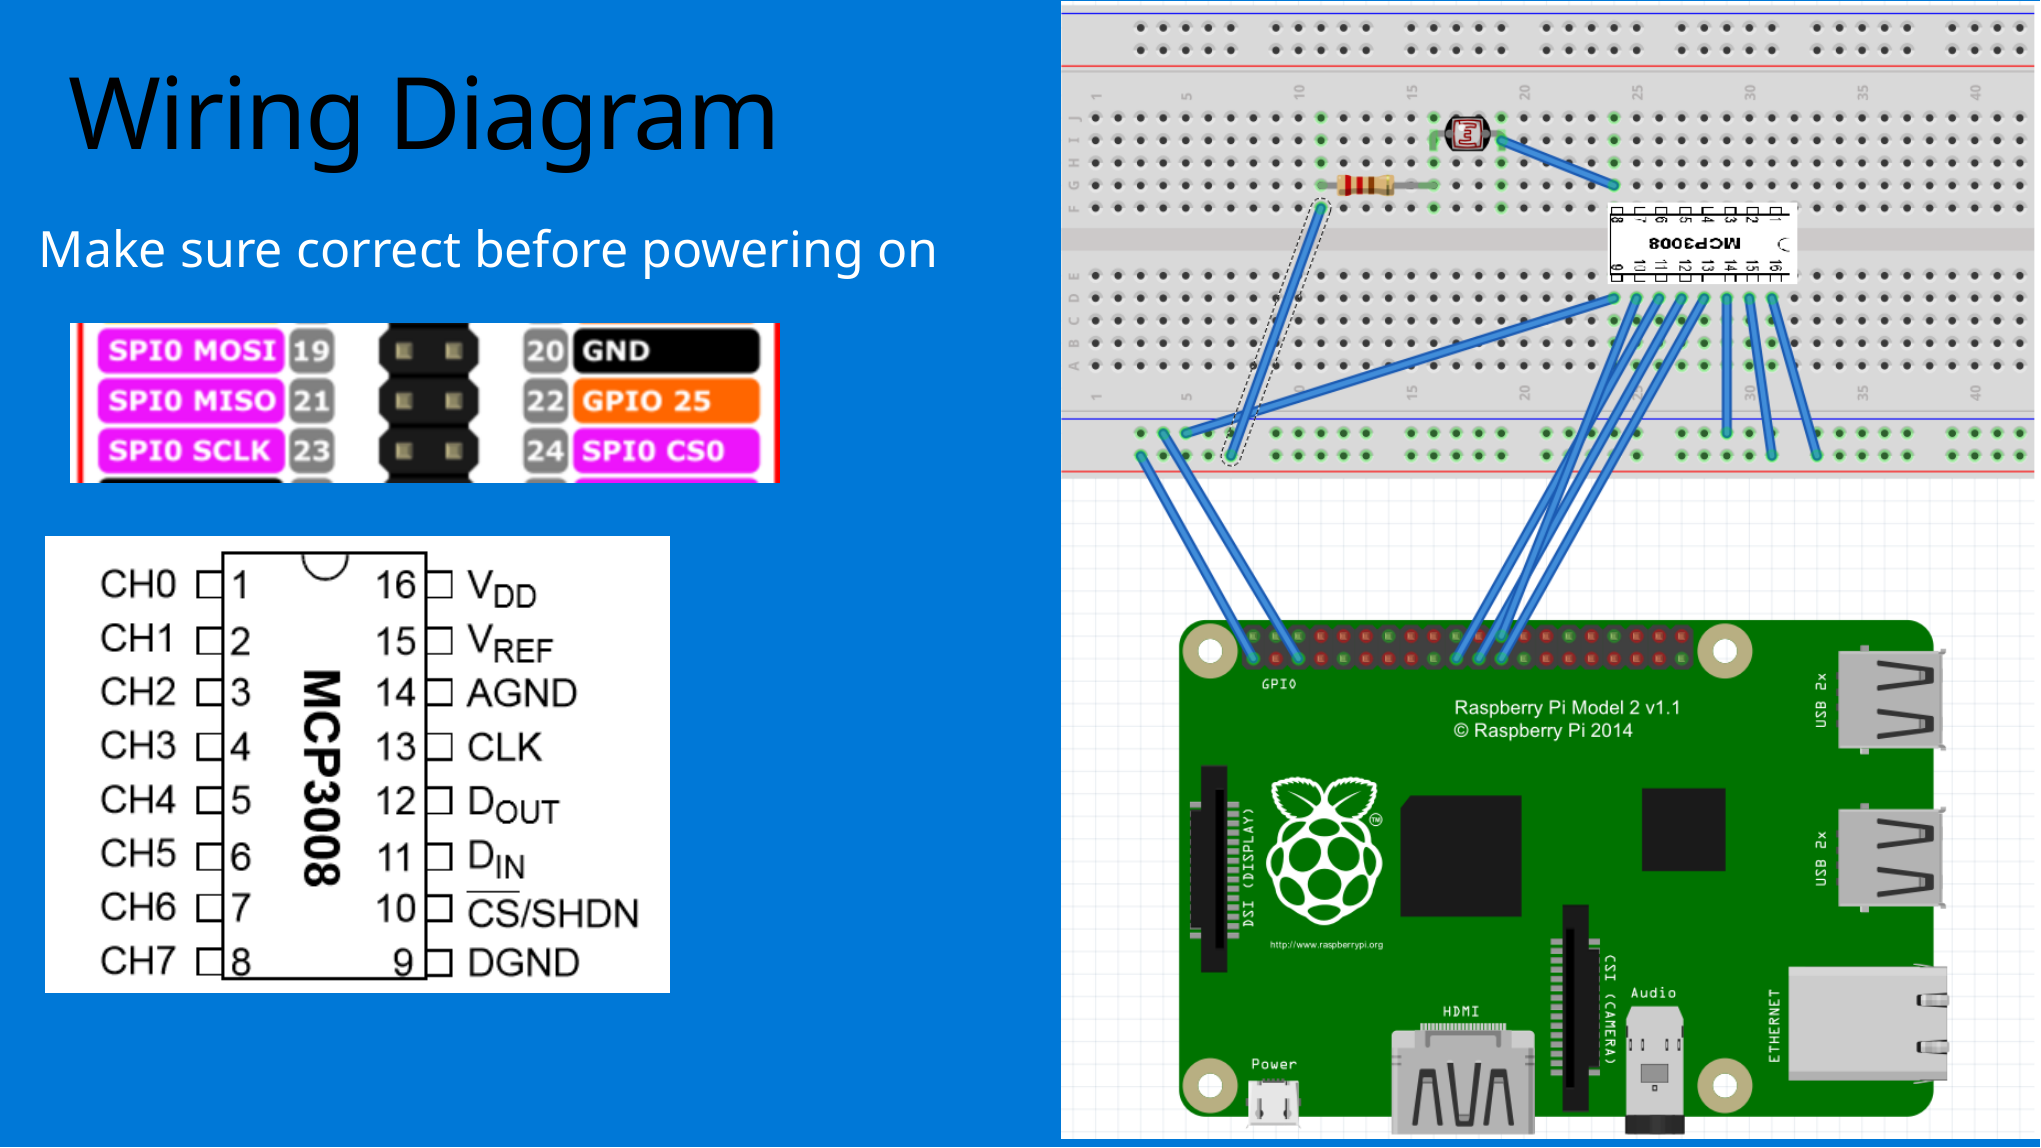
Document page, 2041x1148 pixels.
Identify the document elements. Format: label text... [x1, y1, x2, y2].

picture [1060, 1, 2041, 1140]
picture [44, 535, 671, 993]
title Wiring Diagram [45, 48, 1060, 199]
text_box Make sure correct before powering on [8, 200, 969, 303]
picture [69, 323, 780, 484]
